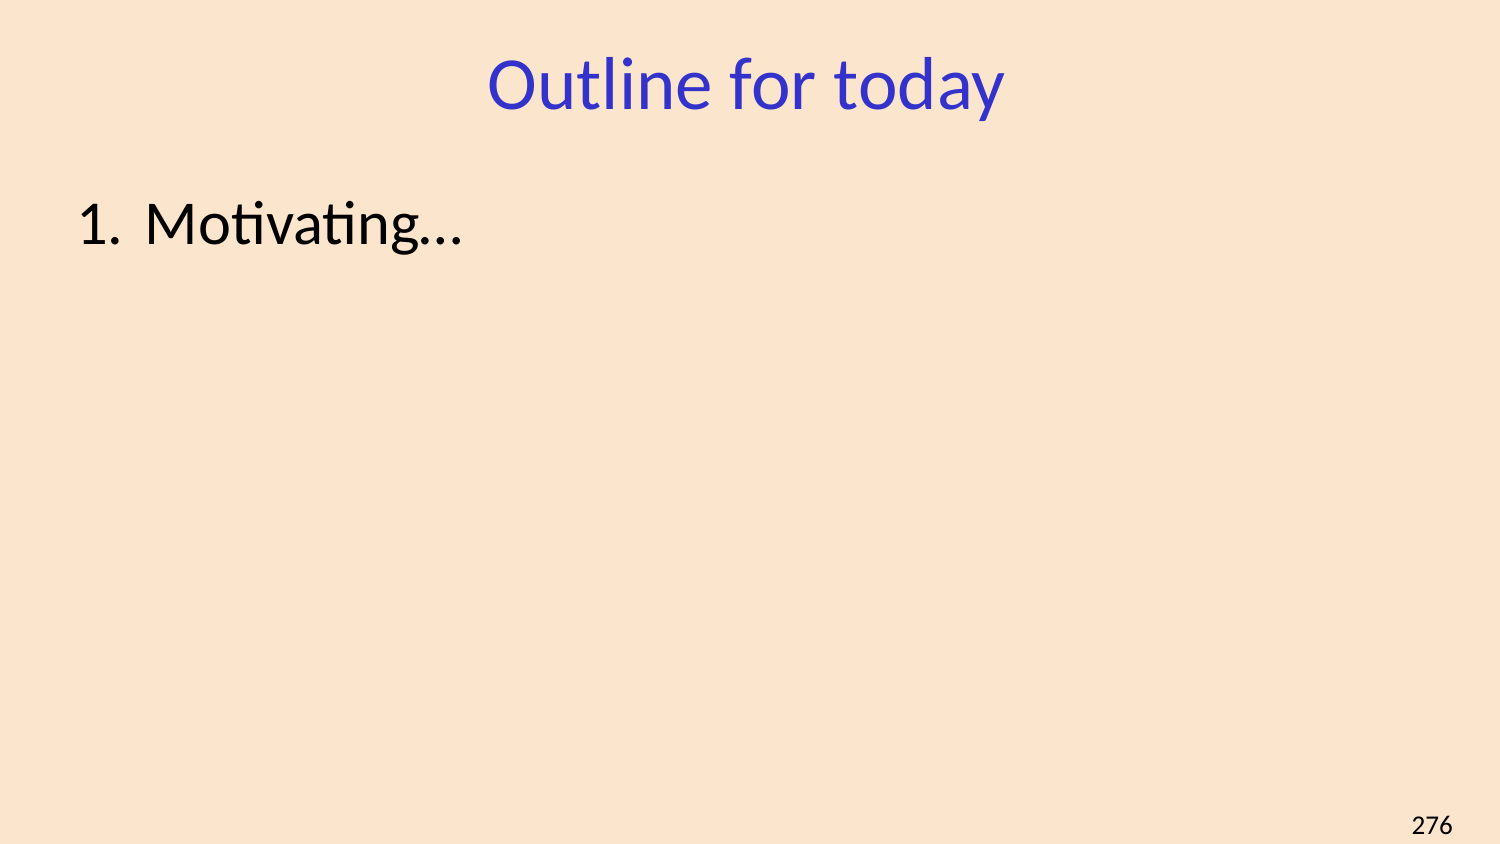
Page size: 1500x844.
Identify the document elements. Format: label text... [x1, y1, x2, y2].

slide_number ‹#› [1372, 802, 1492, 827]
title Outline for today [112, 0, 1388, 139]
list Motivating… [64, 139, 1402, 796]
